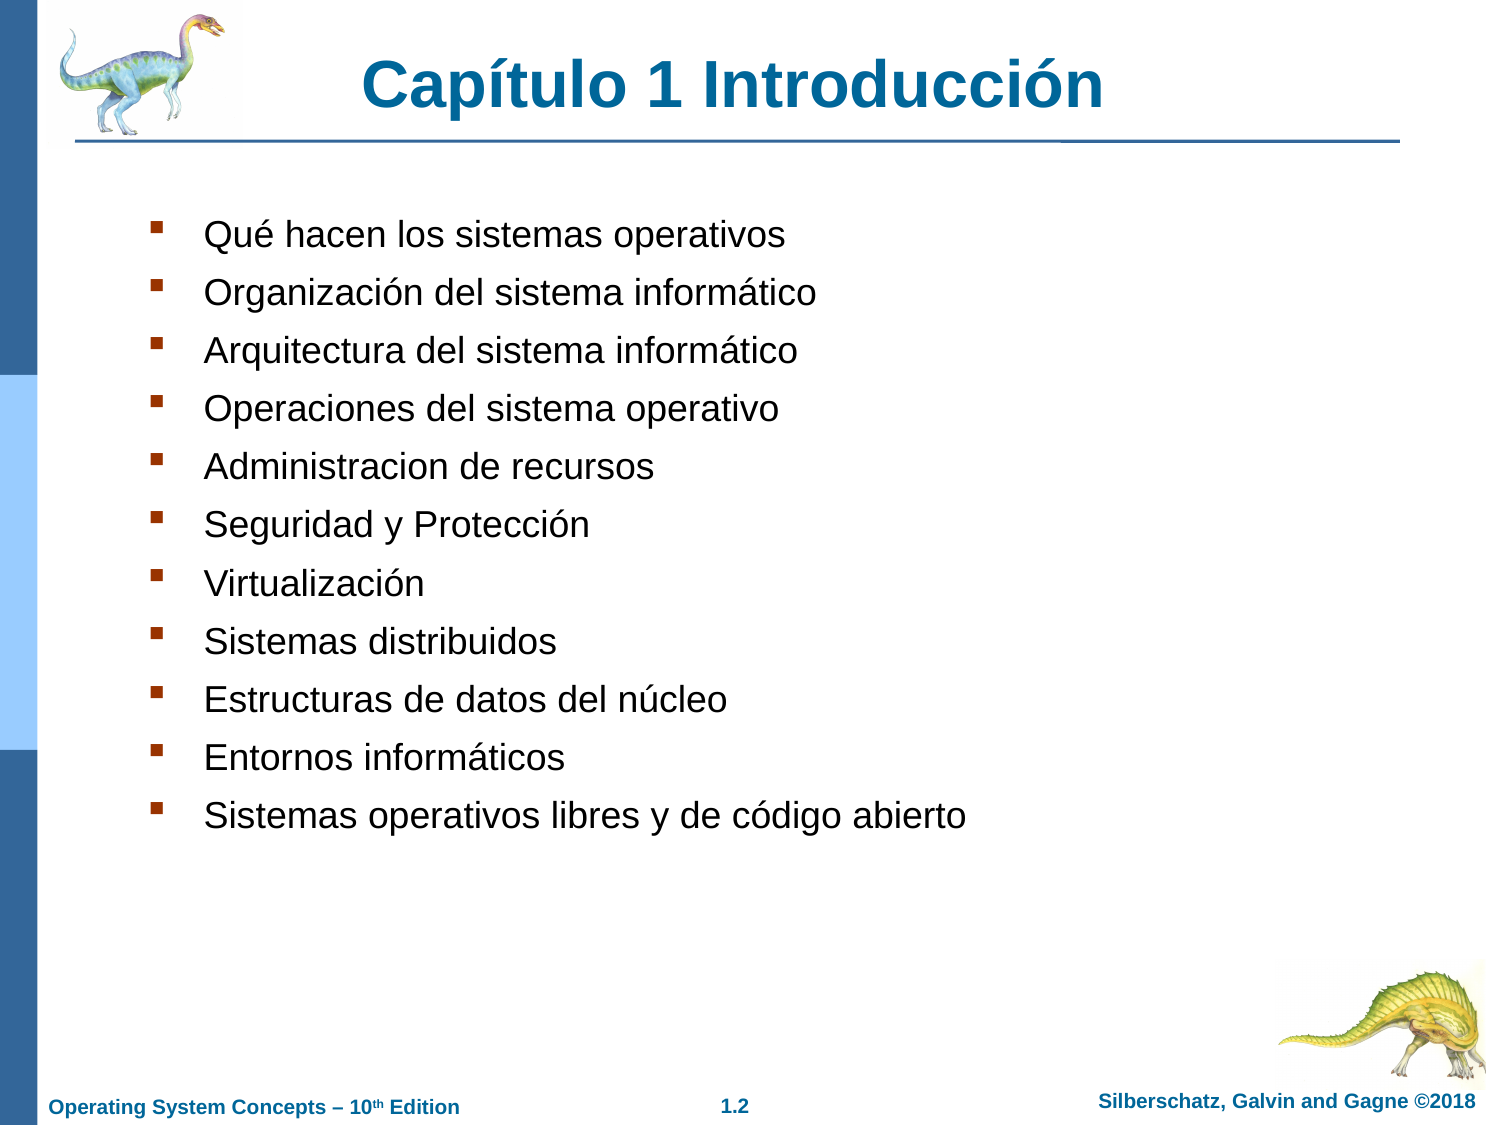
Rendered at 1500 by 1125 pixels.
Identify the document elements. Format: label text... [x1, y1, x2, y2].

picture [1275, 959, 1486, 1090]
list Qué hacen los sistemas operativos Organización del sistema informático Arquitectura del sistema informático Operaciones del sistema operativo Administracion de recursos Seguridad y Protección Virtualización Sistemas distribuidos Estructuras de datos del núcleo Entornos informáticos Sistemas operativos libres y de código abierto [132, 202, 1483, 946]
picture [46, 0, 243, 149]
title Capítulo 1 Introducción [75, 33, 1393, 128]
